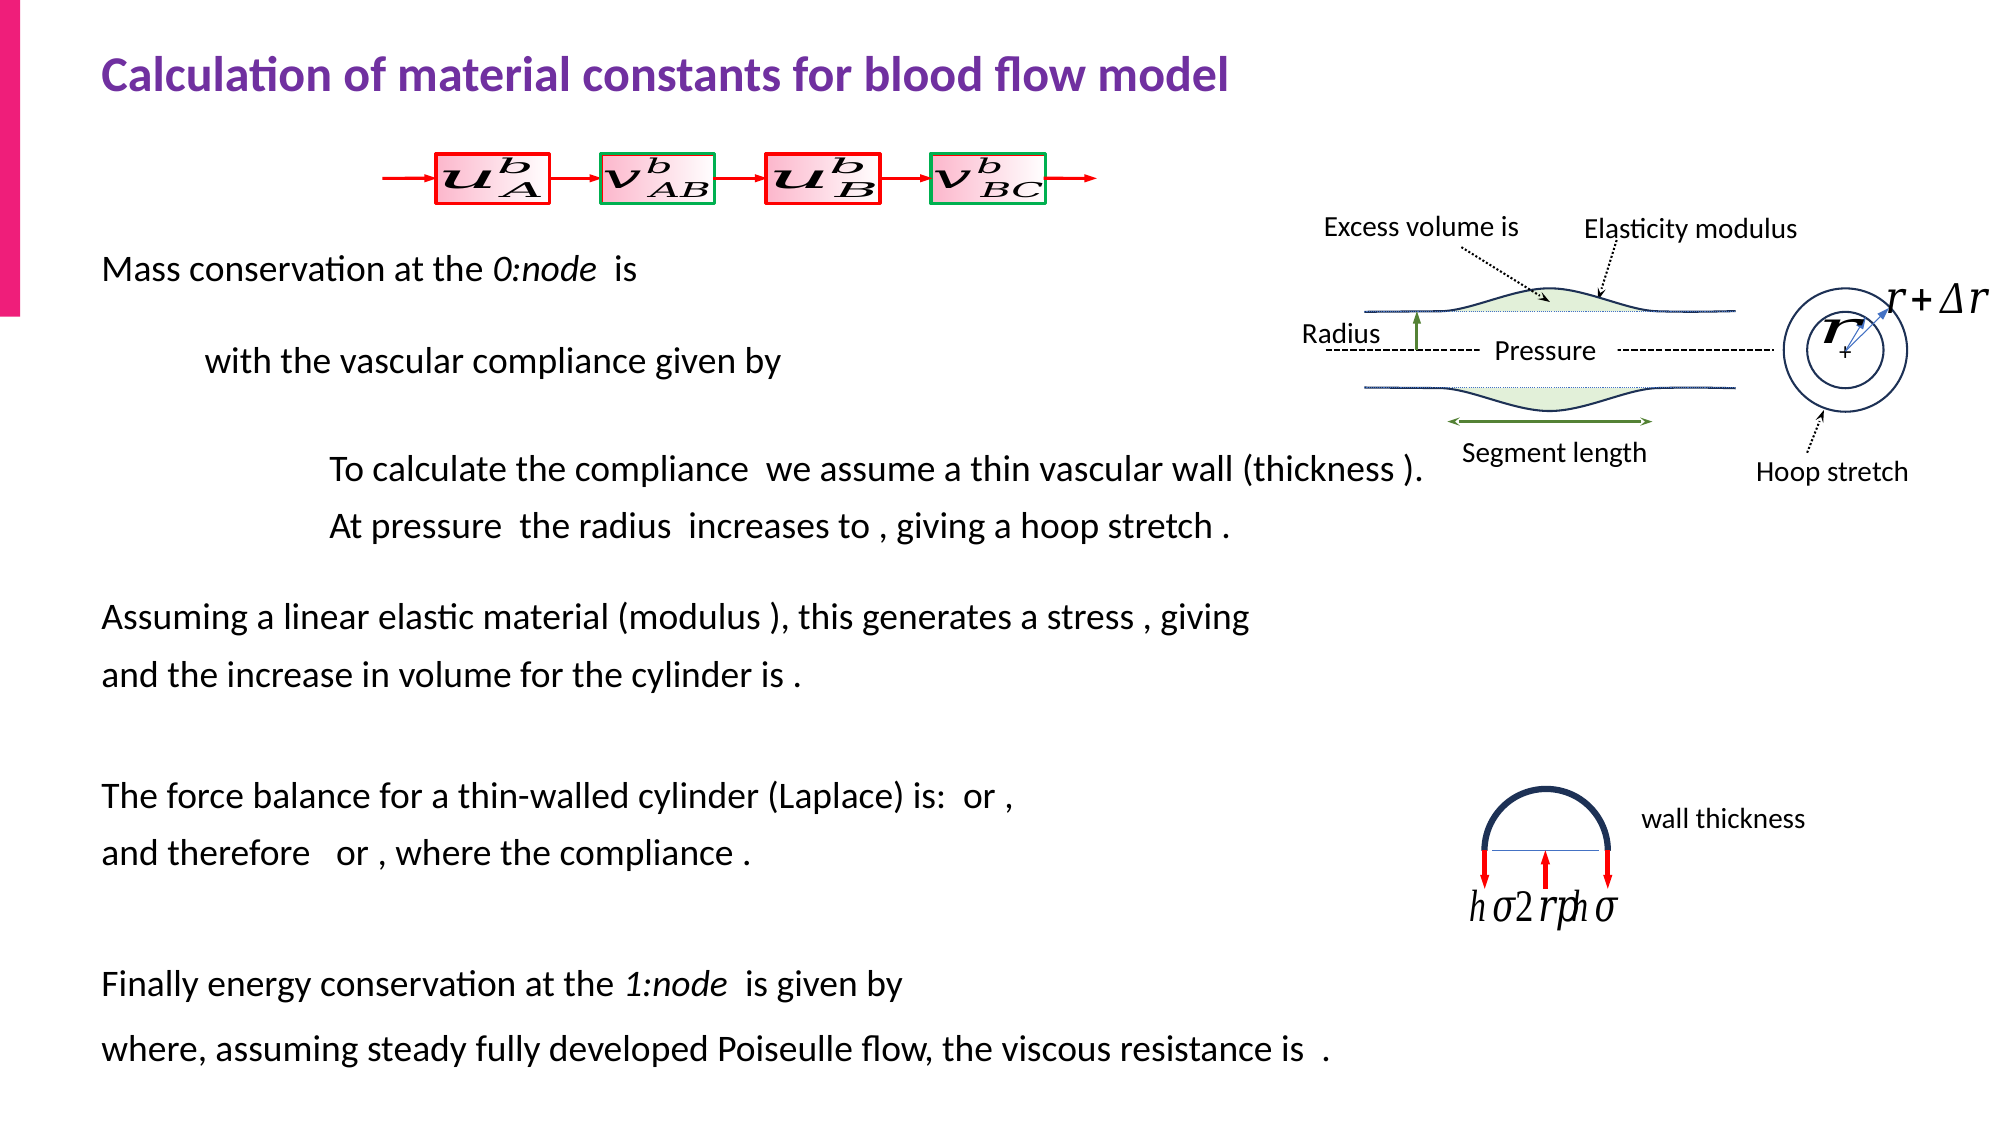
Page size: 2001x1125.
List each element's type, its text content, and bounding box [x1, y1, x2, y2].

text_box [86, 763, 1838, 933]
text_box Calculation of material constants for blood flow model [86, 34, 1326, 110]
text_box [86, 199, 1992, 555]
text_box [382, 154, 1097, 199]
text_box [0, 0, 21, 318]
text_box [86, 951, 1566, 1098]
